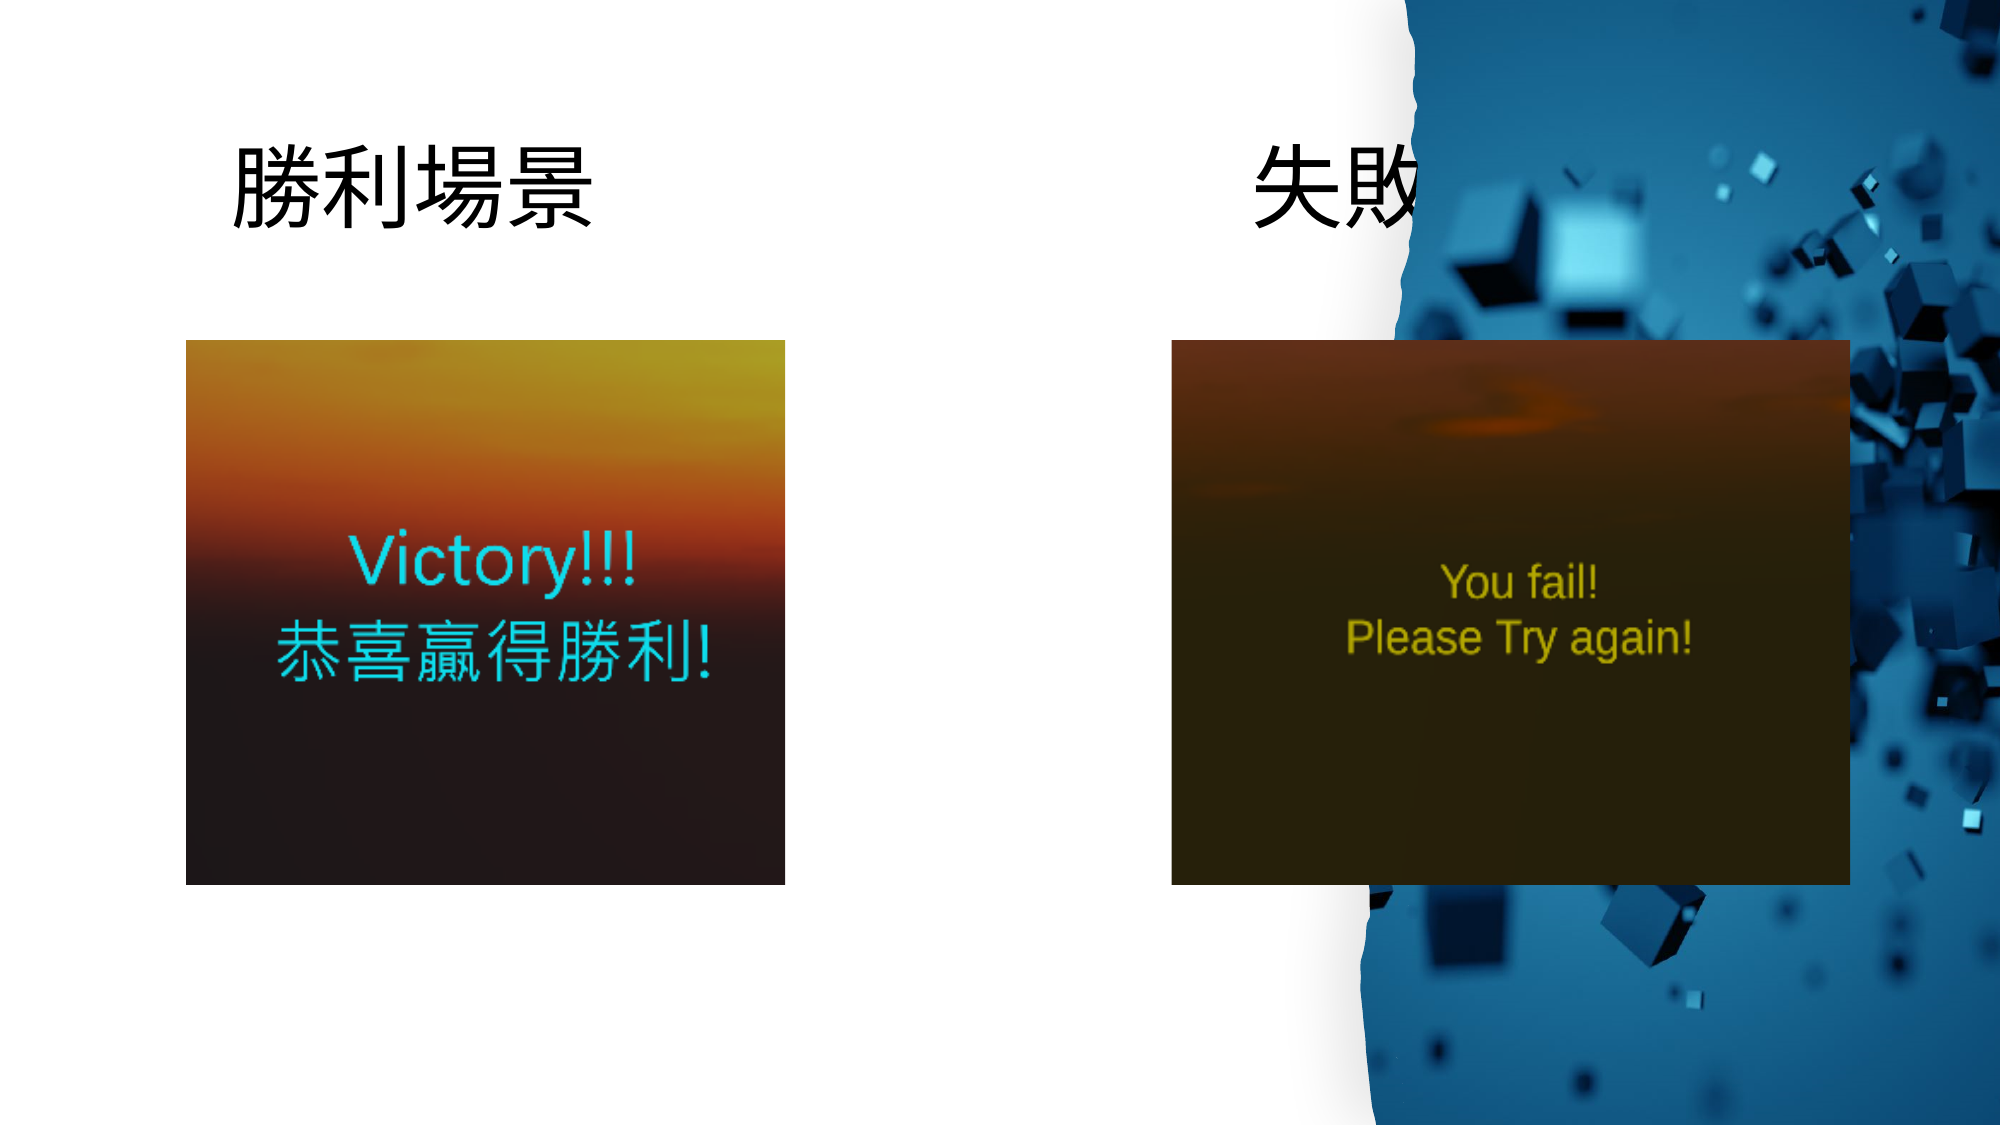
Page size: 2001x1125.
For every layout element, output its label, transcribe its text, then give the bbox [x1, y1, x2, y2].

picture [185, 340, 786, 885]
title 勝利場景 失敗場景 [131, 110, 1360, 274]
picture [1171, 0, 2000, 1125]
